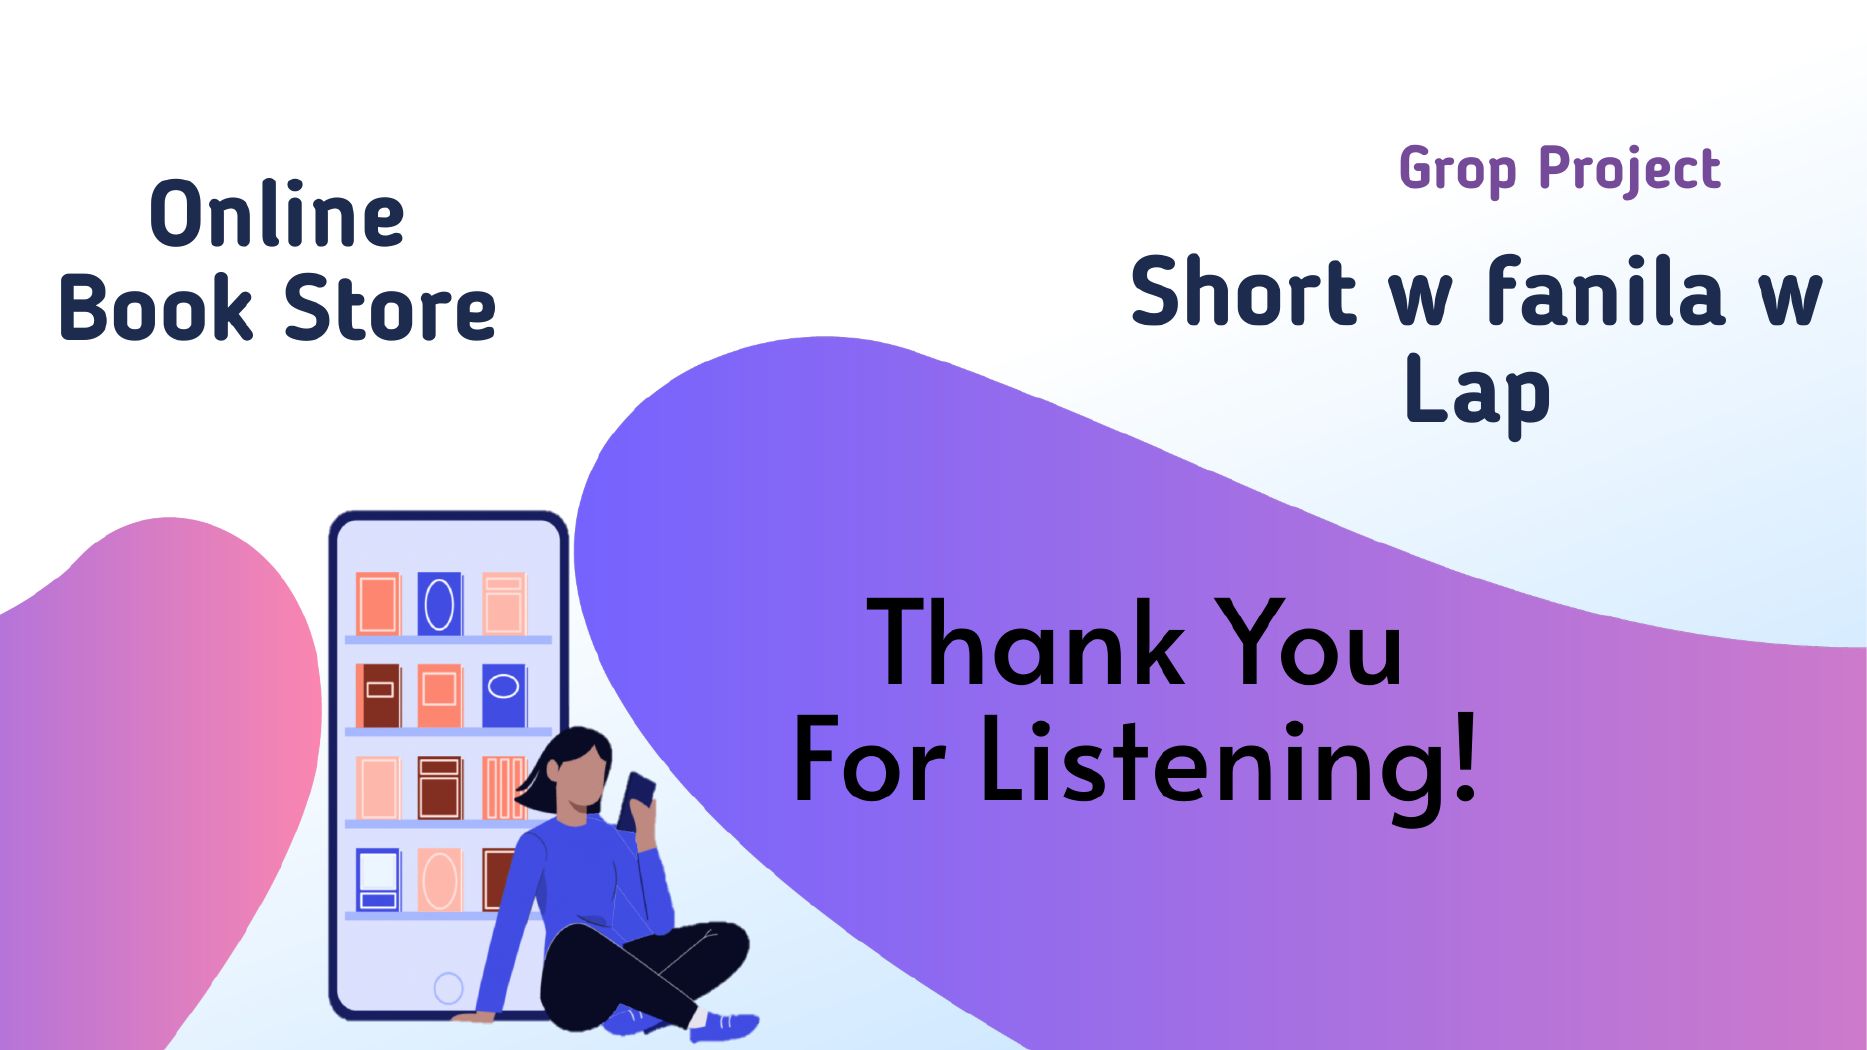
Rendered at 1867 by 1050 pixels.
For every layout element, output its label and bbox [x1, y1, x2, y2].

picture [326, 482, 761, 1050]
list [0, 0, 1867, 1050]
